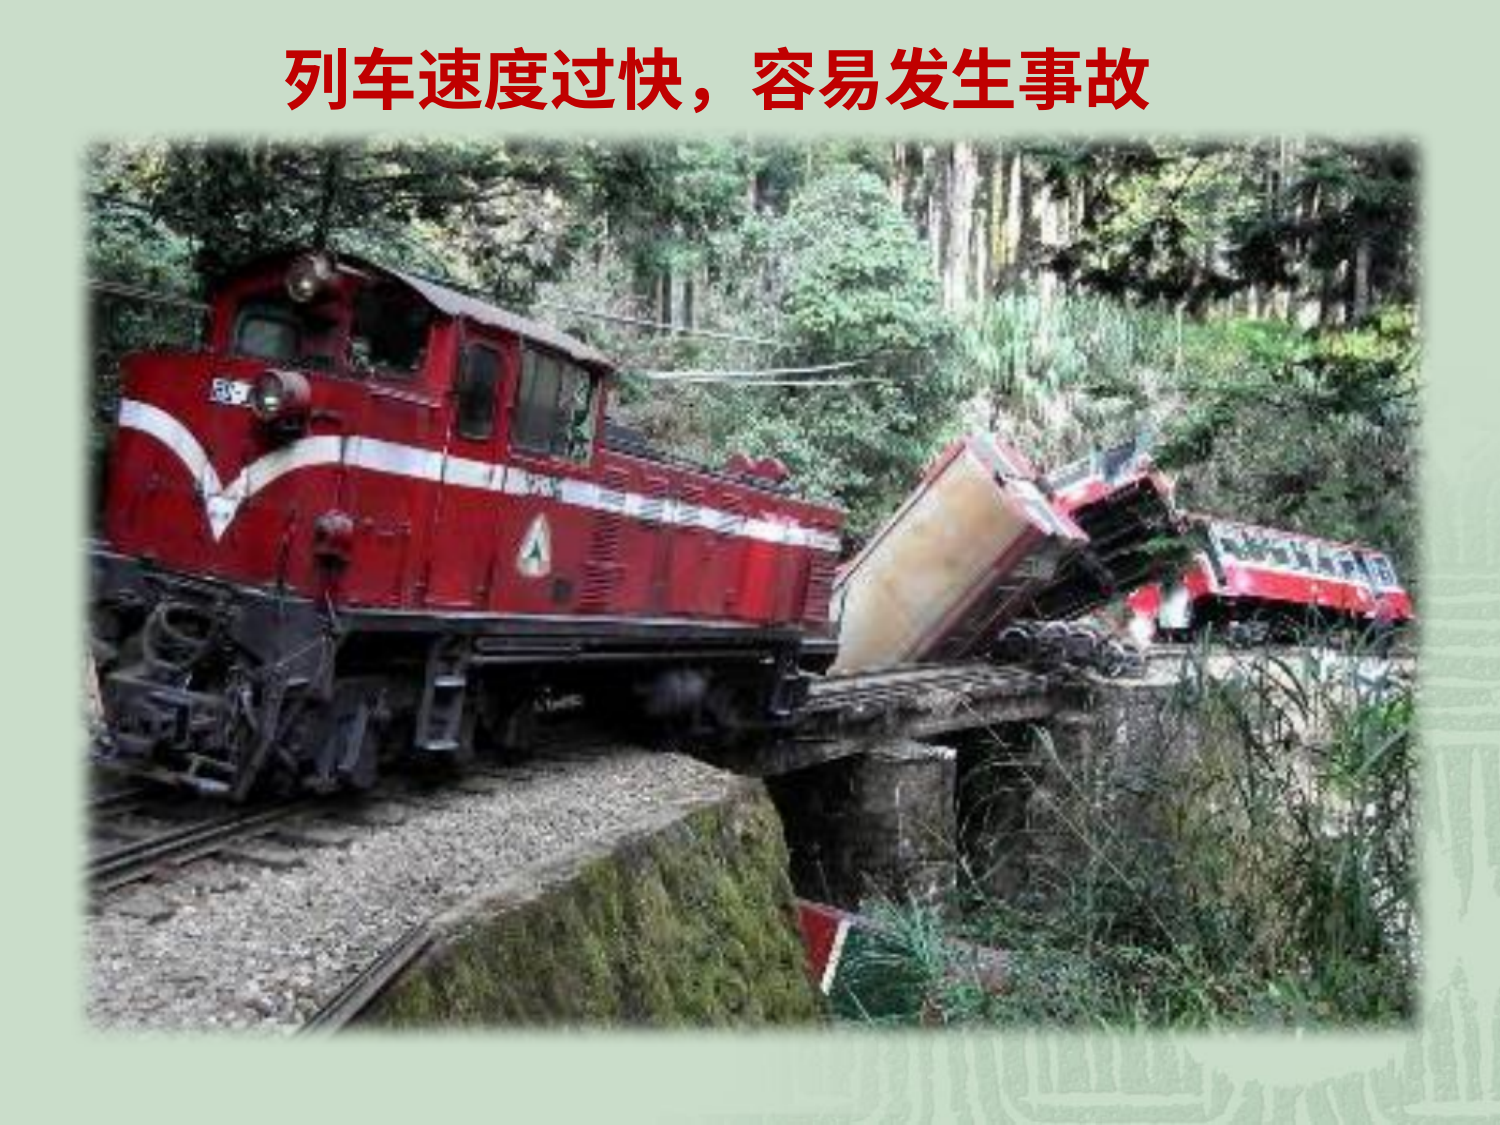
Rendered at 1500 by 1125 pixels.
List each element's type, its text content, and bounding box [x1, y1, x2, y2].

picture [0, 0, 1500, 1125]
text_box 列车速度过快，容易发生事故 [268, 30, 1238, 125]
